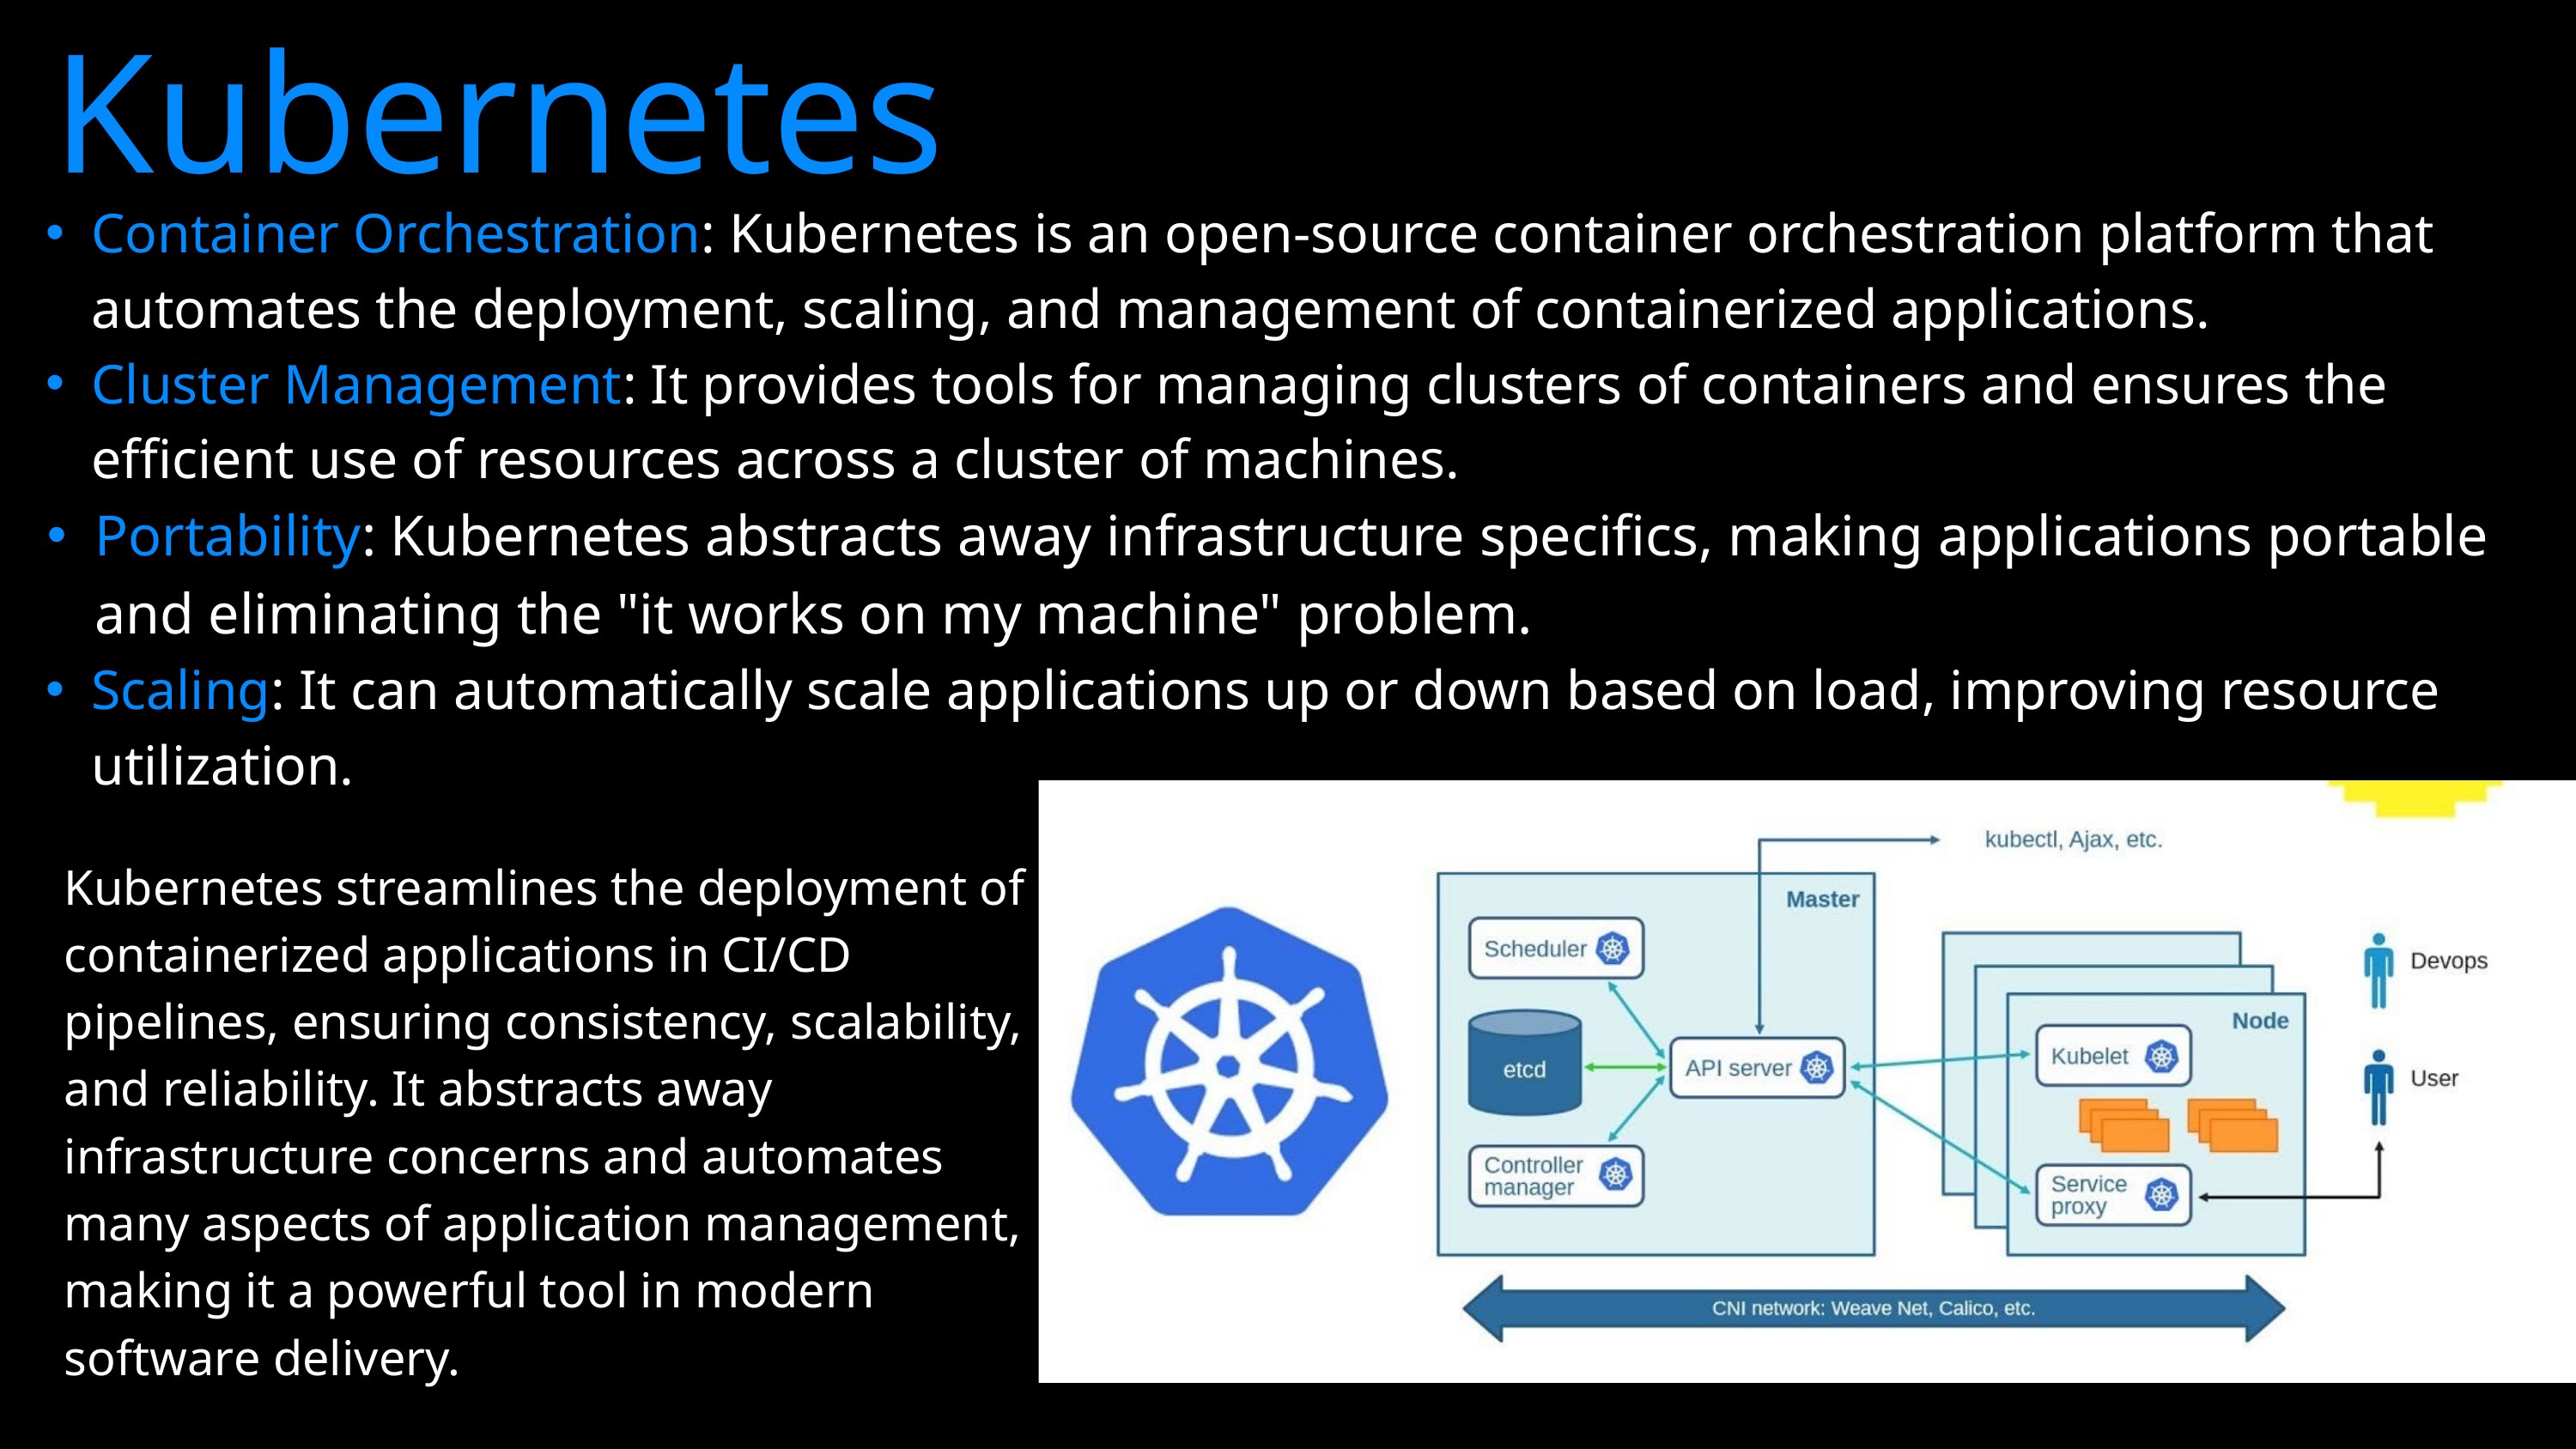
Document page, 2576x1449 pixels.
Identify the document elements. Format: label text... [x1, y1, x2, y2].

text_box Container Orchestration: Kubernetes is an open-source container orchestration platform that automates the deployment, scaling, and management of containerized applications. Cluster Management: It provides tools for managing clusters of containers and ensures the efficient use of resources across a cluster of machines. Portability: Kubernetes abstracts away infrastructure specifics, making applications portable and eliminating the "it works on my machine" problem. Scaling: It can automatically scale applications up or down based on load, improving resource utilization. [0, 188, 2512, 871]
text_box [1039, 780, 2576, 1383]
text_box Kubernetes [0, 0, 999, 188]
text_box Kubernetes streamlines the deployment of containerized applications in CI/CD pipelines, ensuring consistency, scalability, and reliability. It abstracts away infrastructure concerns and automates many aspects of application management, making it a powerful tool in modern software delivery. [64, 846, 1039, 1385]
